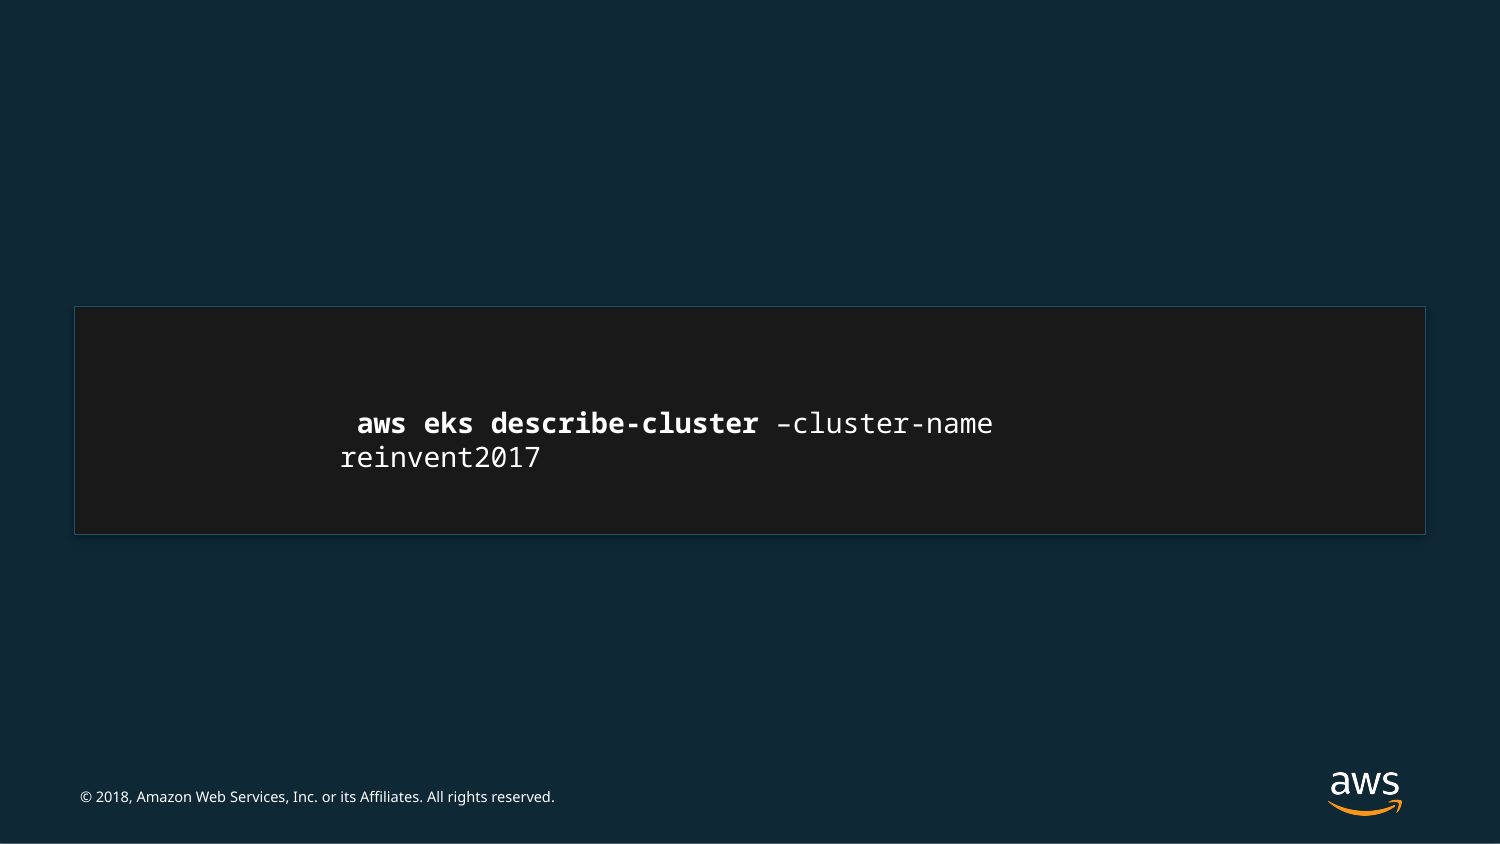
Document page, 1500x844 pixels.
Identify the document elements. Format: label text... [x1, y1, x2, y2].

picture [1328, 772, 1402, 816]
text_box aws eks describe-cluster –cluster-name reinvent2017 [325, 397, 1175, 481]
text_box [74, 306, 1427, 535]
